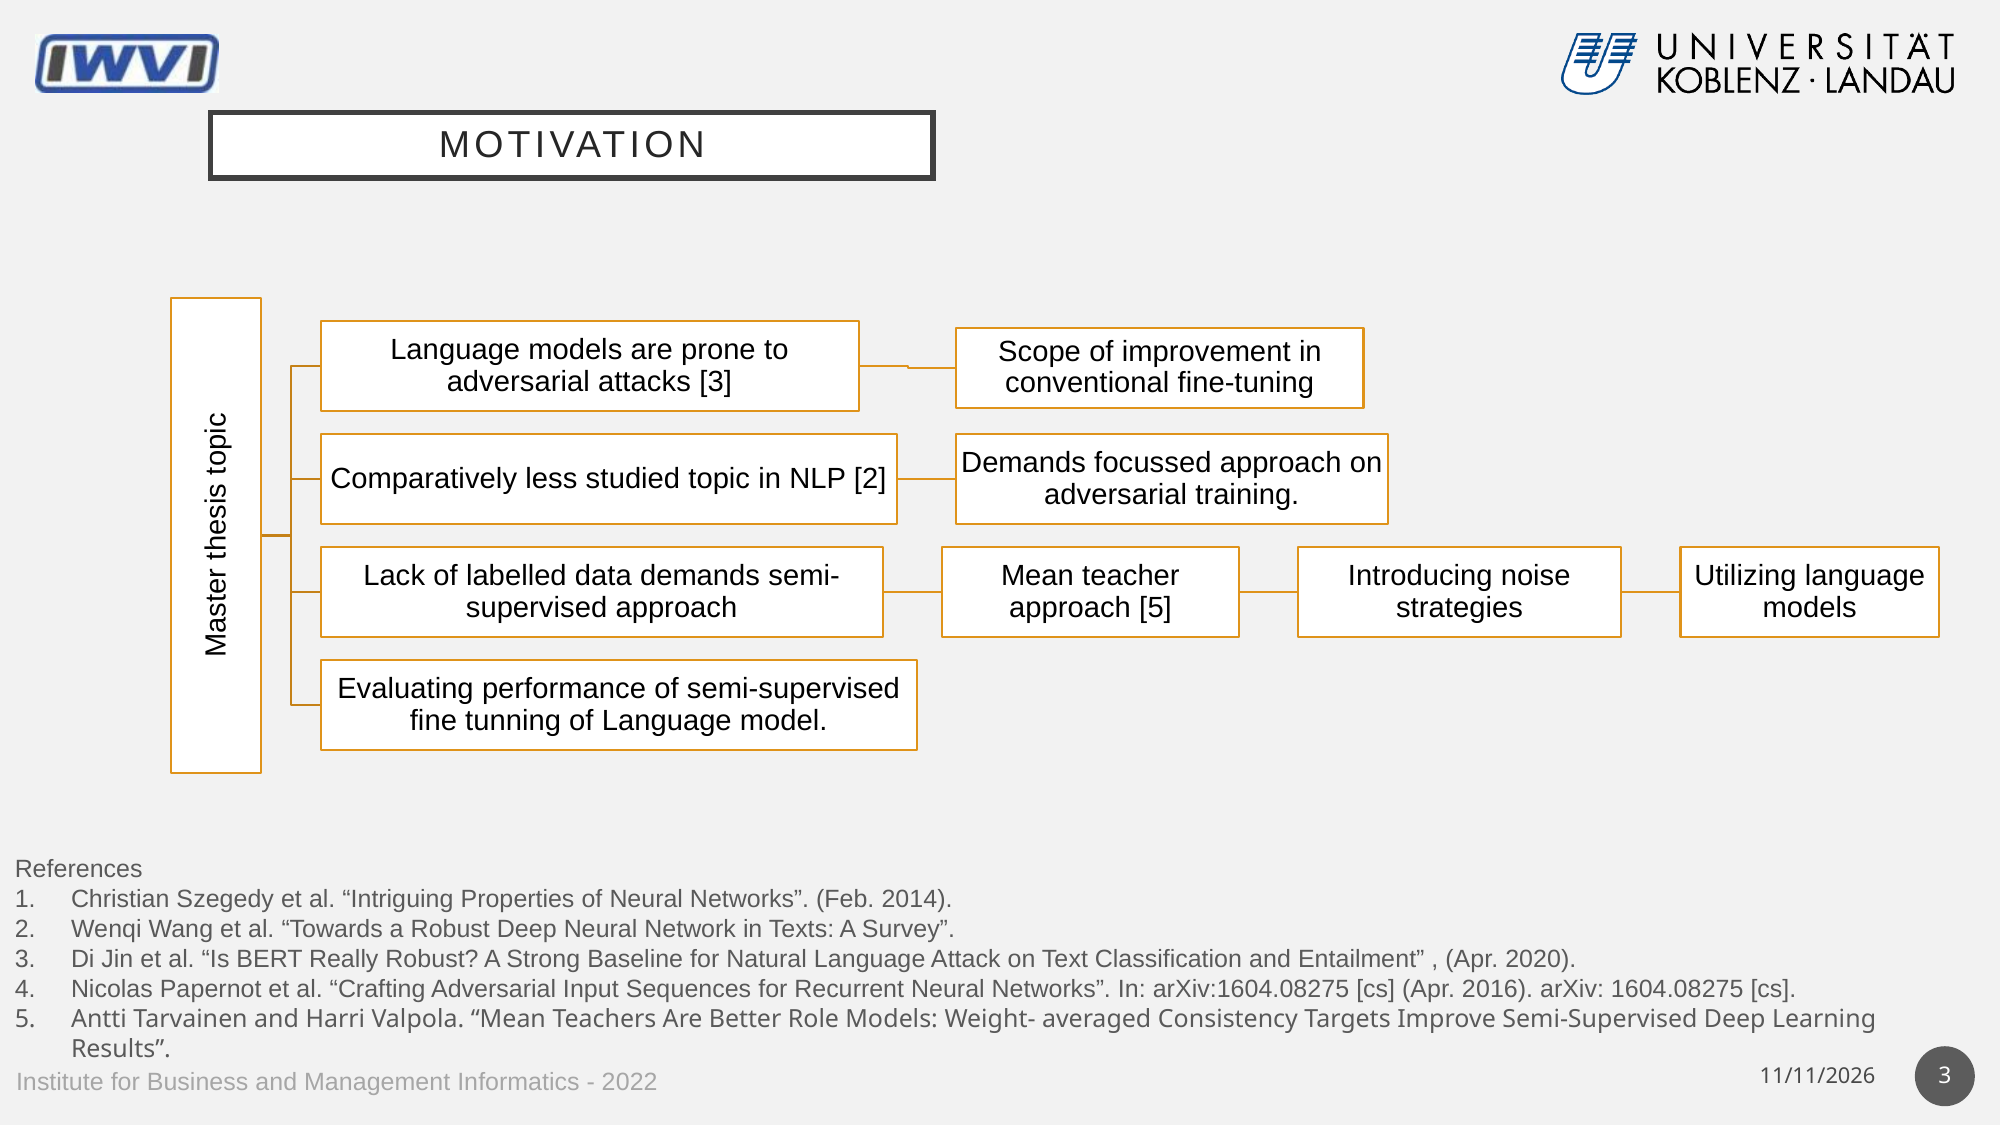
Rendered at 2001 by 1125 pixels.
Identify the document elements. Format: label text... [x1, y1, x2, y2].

picture [35, 34, 219, 93]
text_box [169, 177, 1942, 893]
text_box References Christian Szegedy et al. “Intriguing Properties of Neural Networks”. (Feb. 2014). Wenqi Wang et al. “Towards a Robust Deep Neural Network in Texts: A Survey”. Di Jin et al. “Is BERT Really Robust? A Strong Baseline for Natural Language Attack on Text Classification and Entailment” , (Apr. 2020). Nicolas Papernot et al. “Crafting Adversarial Input Sequences for Recurrent Neural Networks”. In: arXiv:1604.08275 [cs] (Apr. 2016). arXiv: 1604.08275 [cs]. Antti Tarvainen and Harri Valpola. “Mean Teachers Are Better Role Models: Weight- averaged Consistency Targets Improve Semi-Supervised Deep Learning Results”. [0, 845, 1959, 1100]
picture [1561, 32, 1954, 95]
slide_number 3 [1926, 1049, 1975, 1107]
title MOtivation [208, 110, 936, 177]
